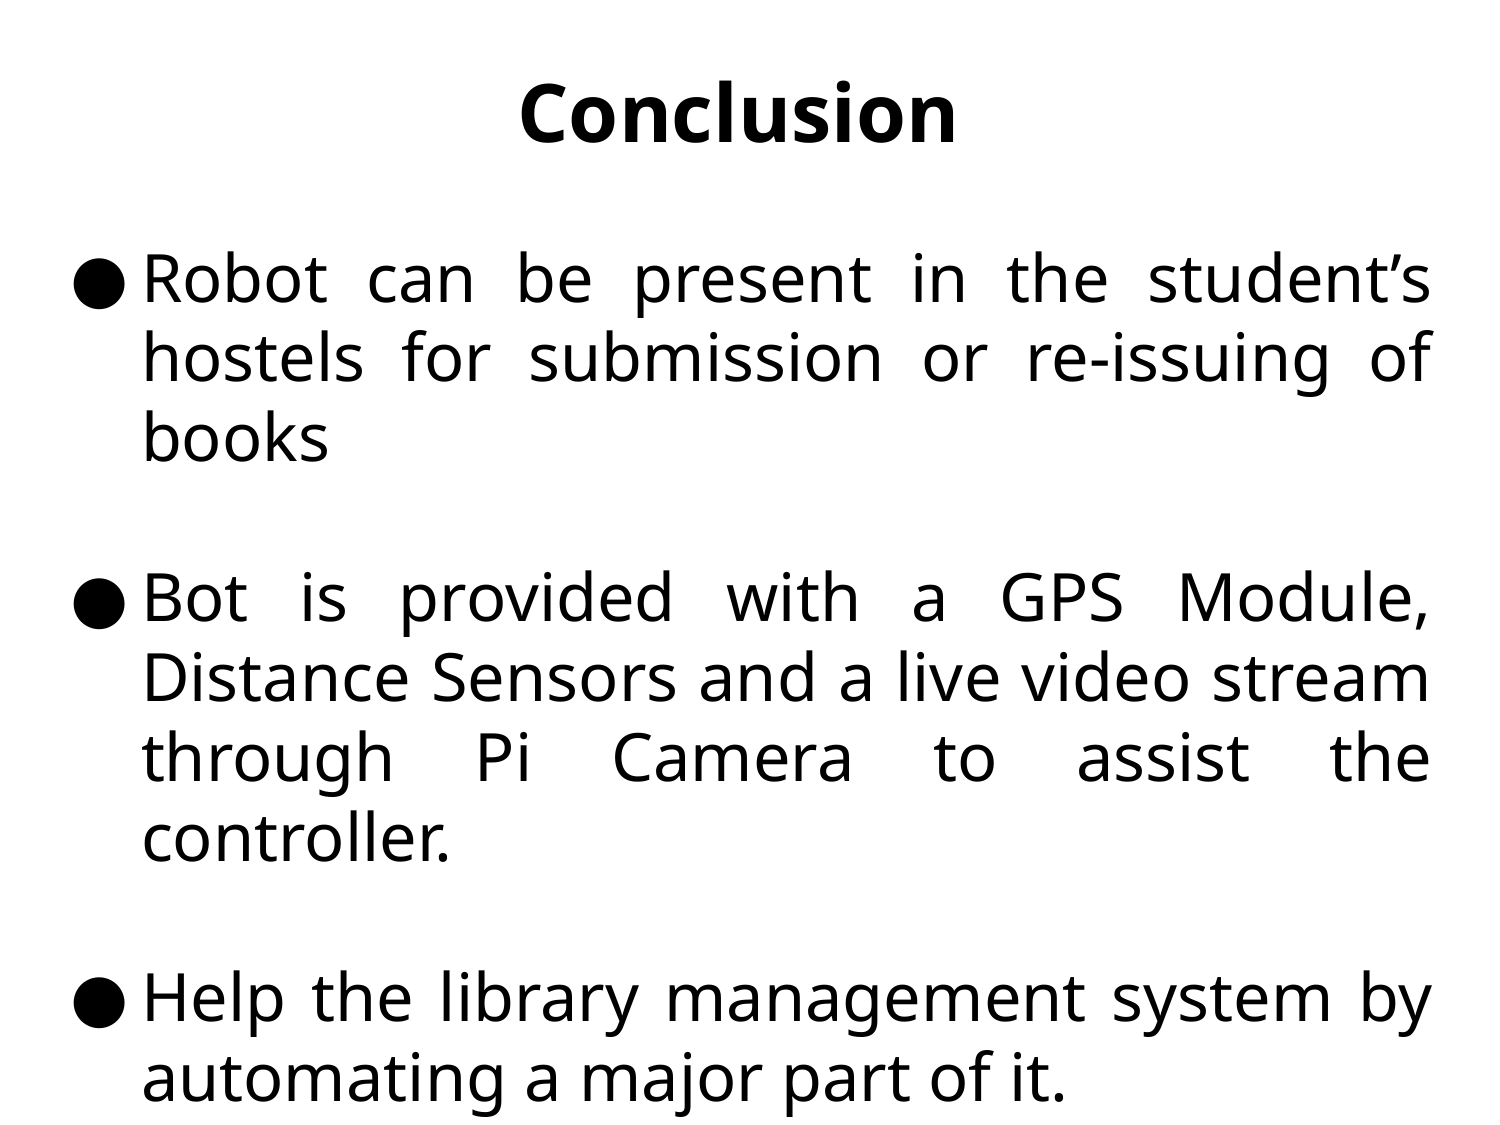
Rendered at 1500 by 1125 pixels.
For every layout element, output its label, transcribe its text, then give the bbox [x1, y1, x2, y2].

title Conclusion [39, 46, 1438, 174]
subtitle Robot can be present in the student’s hostels for submission or re-issuing of books Bot is provided with a GPS Module, Distance Sensors and a live video stream through Pi Camera to assist the controller. Help the library management system by automating a major part of it. [51, 220, 1449, 1067]
